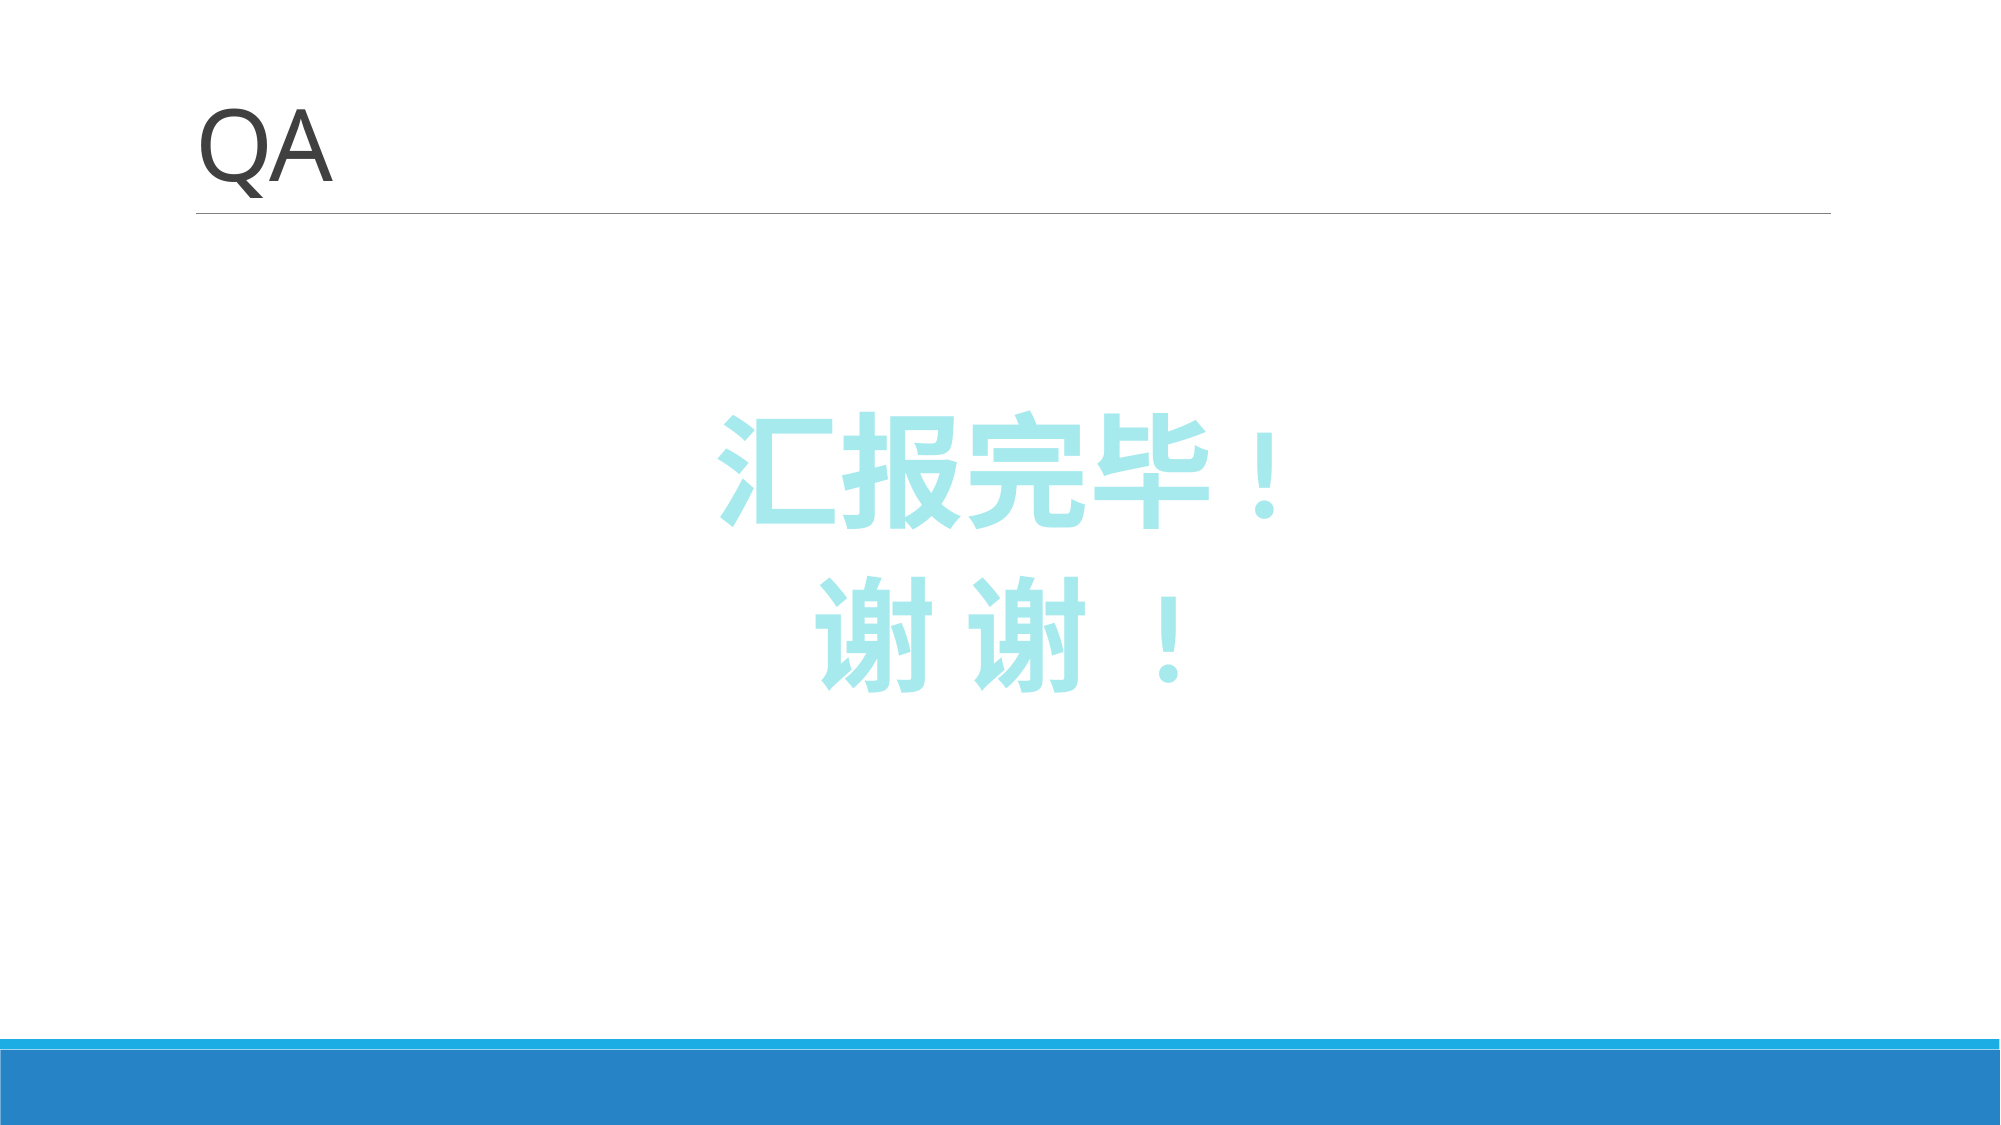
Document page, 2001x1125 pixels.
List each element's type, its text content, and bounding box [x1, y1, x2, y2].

title QA [180, 35, 1830, 210]
list 汇报完毕! 谢 谢 ! [137, 403, 1863, 875]
